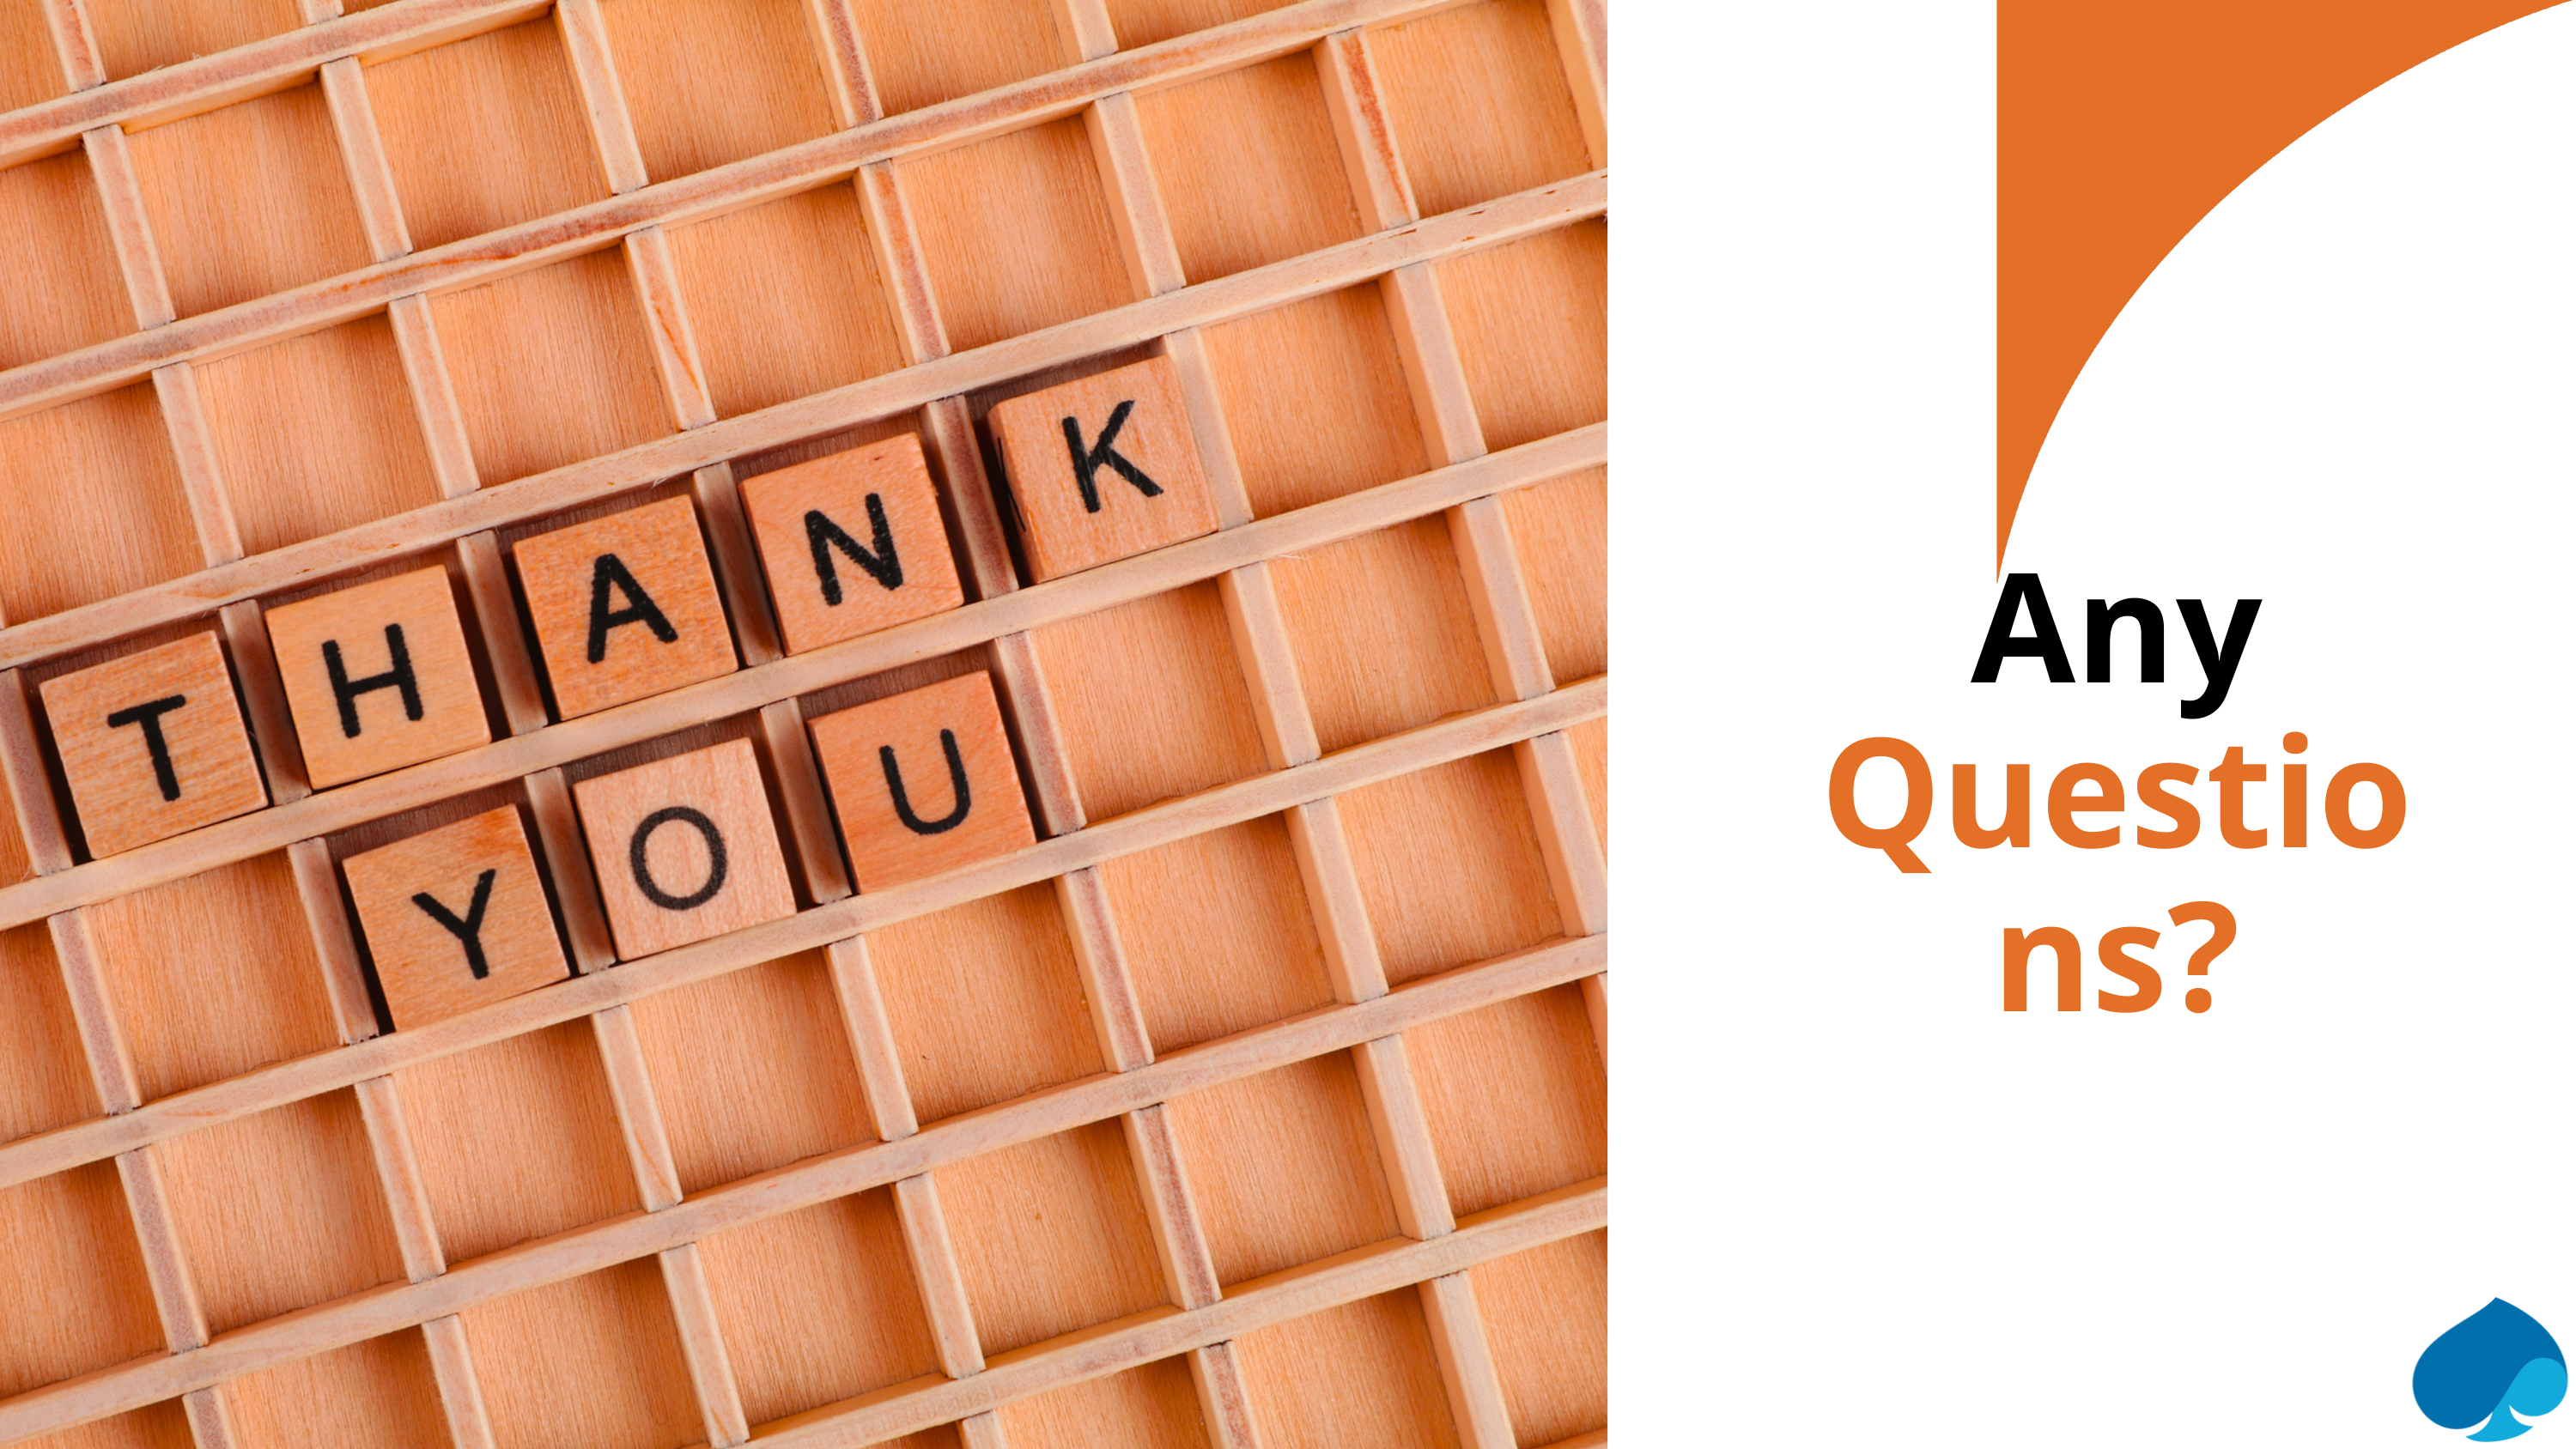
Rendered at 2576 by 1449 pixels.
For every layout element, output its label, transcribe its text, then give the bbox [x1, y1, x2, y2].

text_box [0, 0, 1608, 1449]
text_box [1996, 0, 2576, 585]
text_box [2357, 1294, 2576, 1445]
text_box Any Questions? [1772, 549, 2461, 1042]
